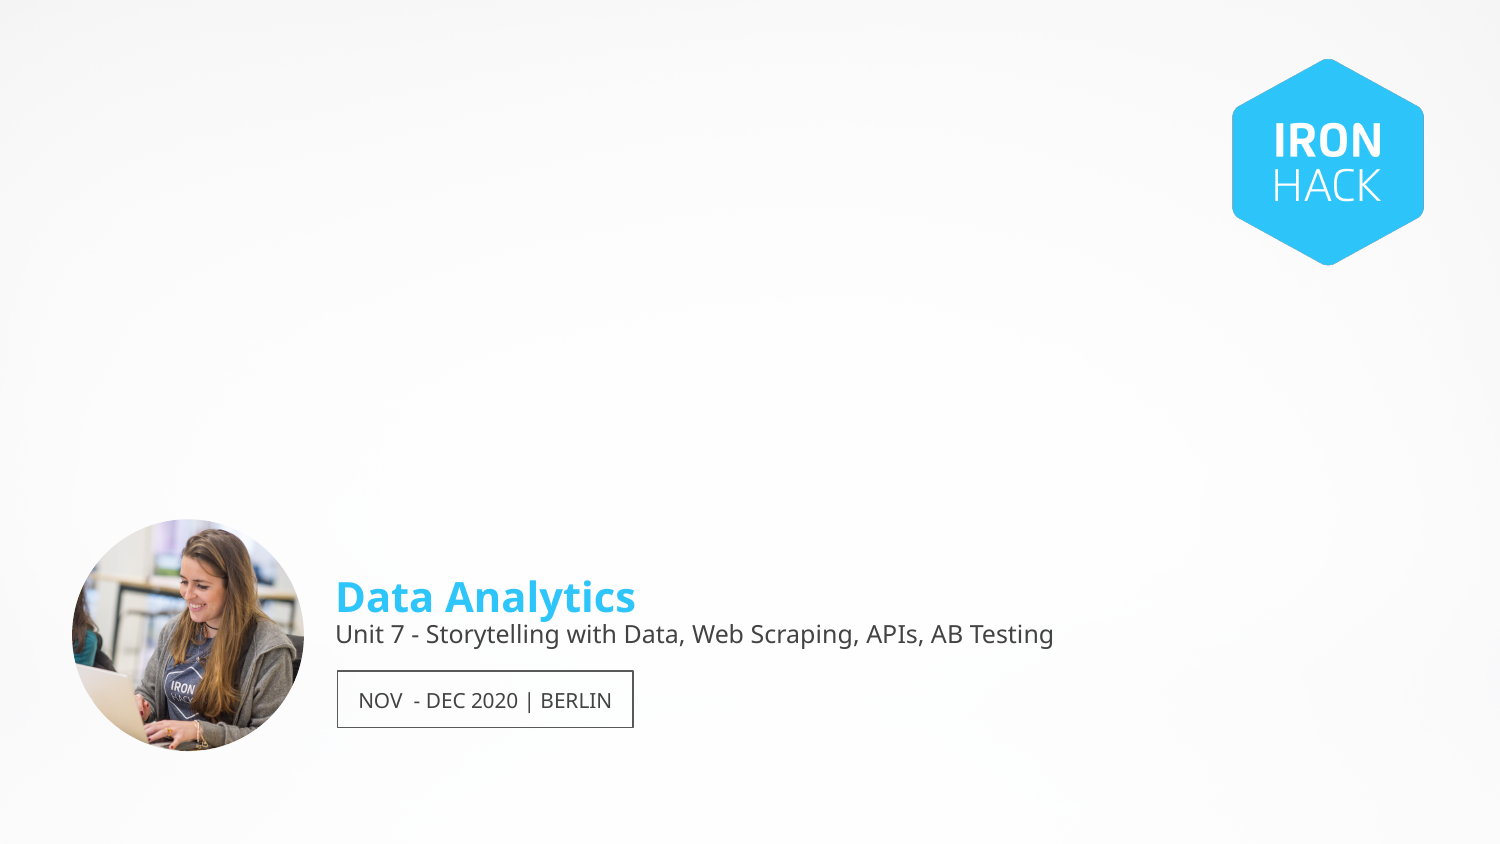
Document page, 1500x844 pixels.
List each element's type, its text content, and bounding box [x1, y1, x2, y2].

text_box Unit 7 - Storytelling with Data, Web Scraping, APIs, AB Testing [319, 603, 1286, 652]
text_box Data Analytics [319, 555, 1022, 604]
text_box NOV - DEC 2020 | BERLIN [326, 672, 644, 721]
text_box [337, 721, 633, 728]
picture [0, 0, 1500, 844]
